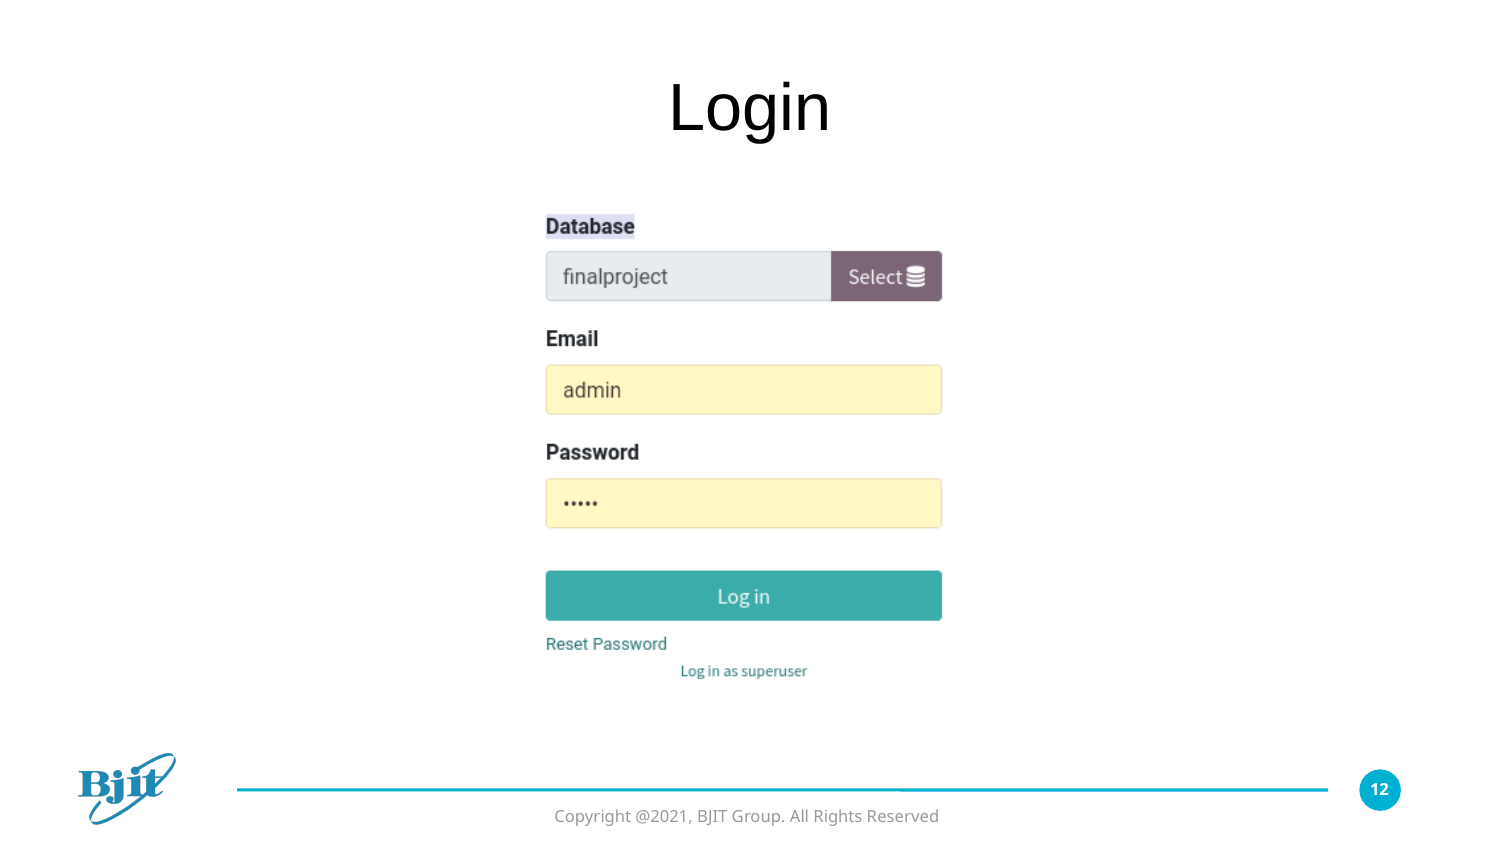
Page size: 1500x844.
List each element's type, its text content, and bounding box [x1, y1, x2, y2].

picture [78, 753, 176, 825]
text_box Login [74, 33, 1425, 175]
picture [537, 197, 962, 687]
